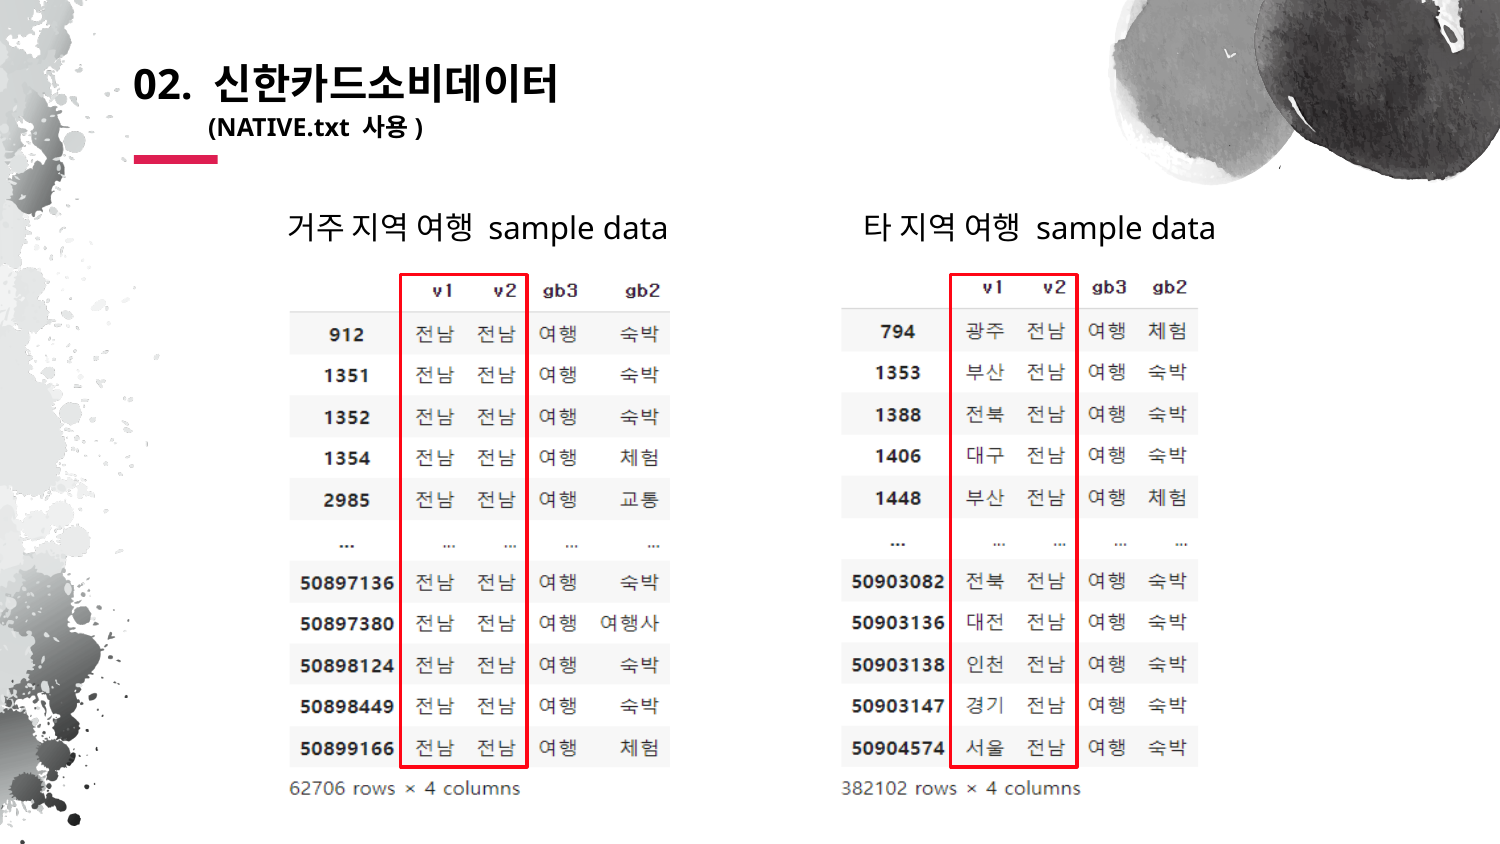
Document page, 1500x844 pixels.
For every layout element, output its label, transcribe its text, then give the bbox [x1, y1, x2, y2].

picture [1083, 0, 1500, 213]
picture [835, 273, 1220, 808]
title 02. 신한카드소비데이터 (NATIVE.txt 사용) [118, 67, 1382, 133]
picture [0, 0, 163, 844]
picture [285, 273, 671, 809]
text_box 타 지역 여행 sample data [780, 174, 1301, 281]
text_box 거주 지역 여행 sample data [240, 174, 716, 281]
